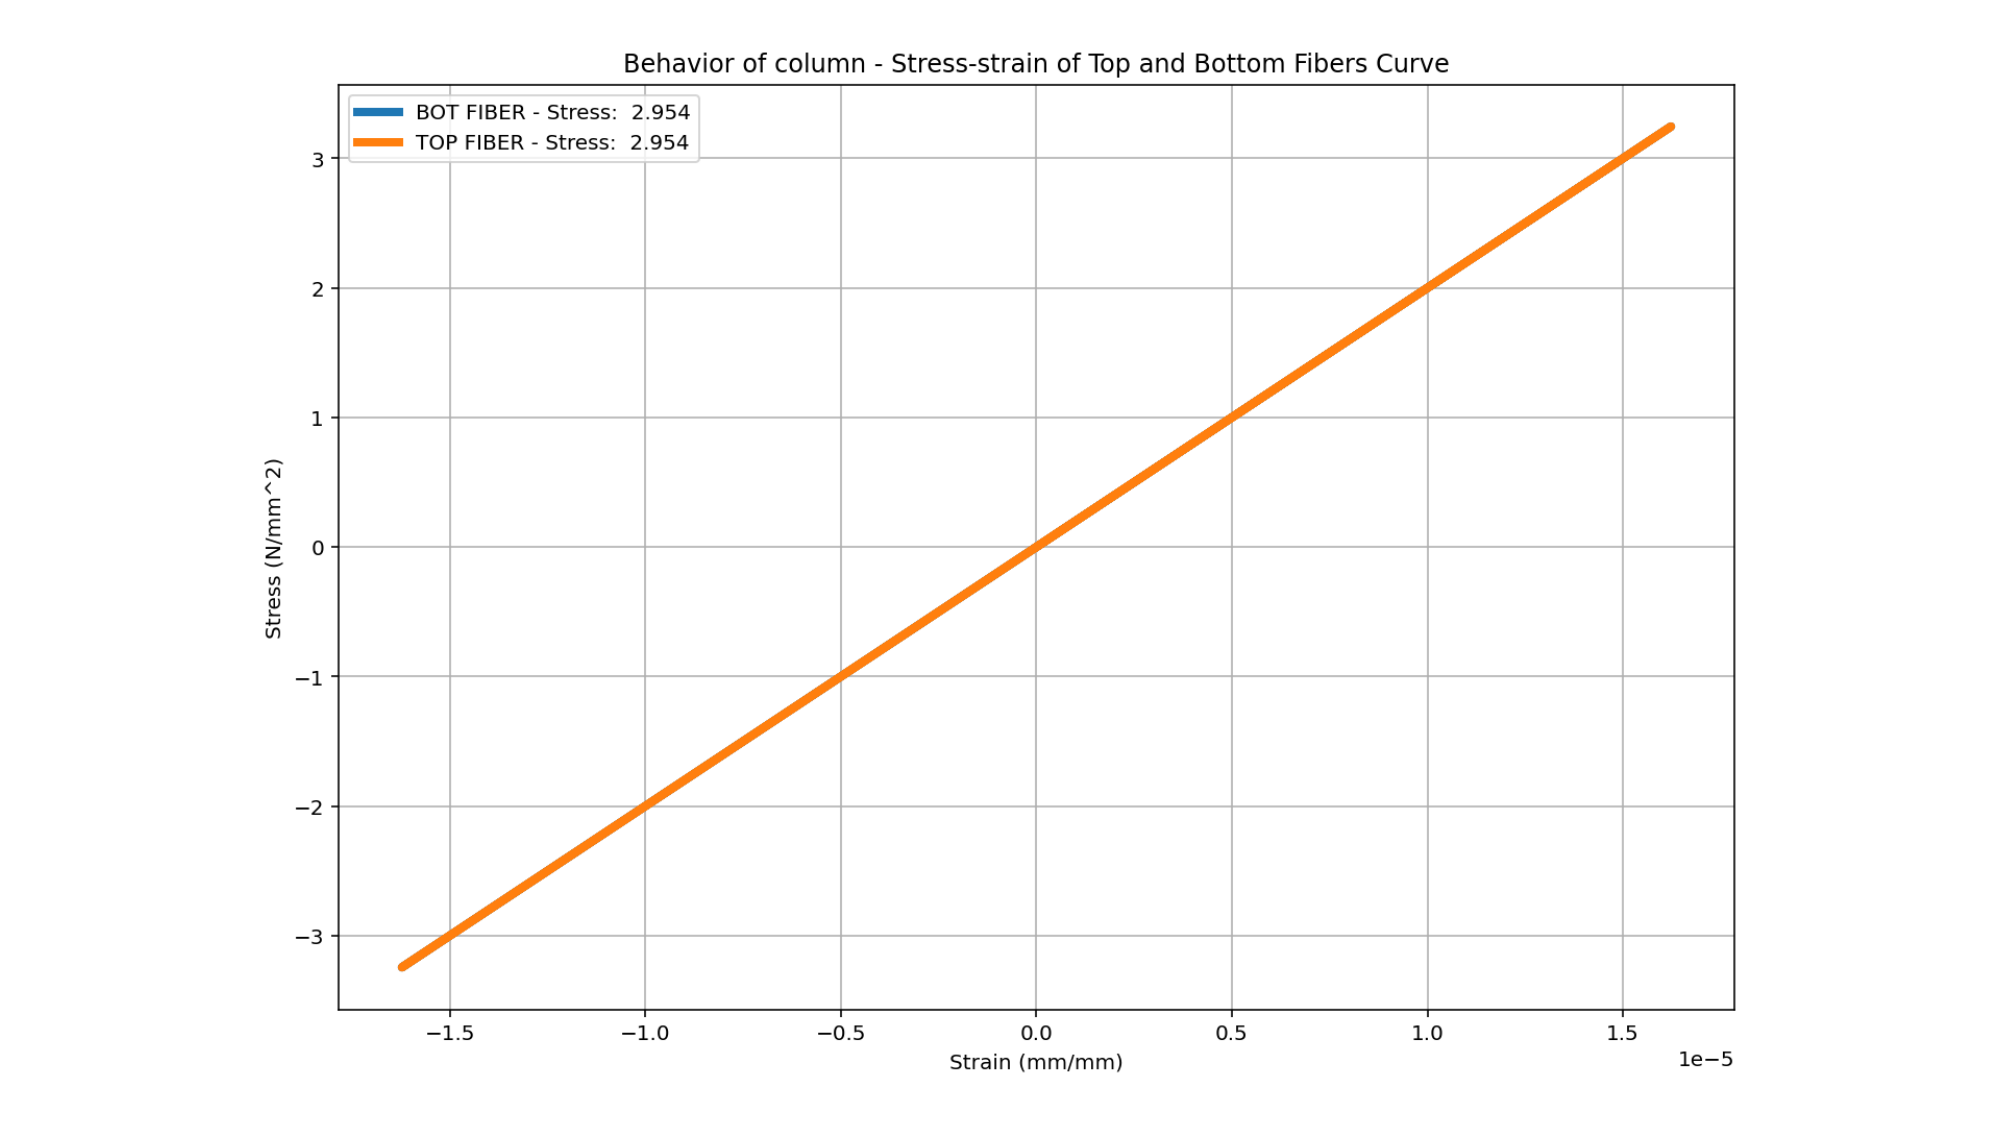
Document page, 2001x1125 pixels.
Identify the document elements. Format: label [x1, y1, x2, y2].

picture [250, 37, 1750, 1087]
